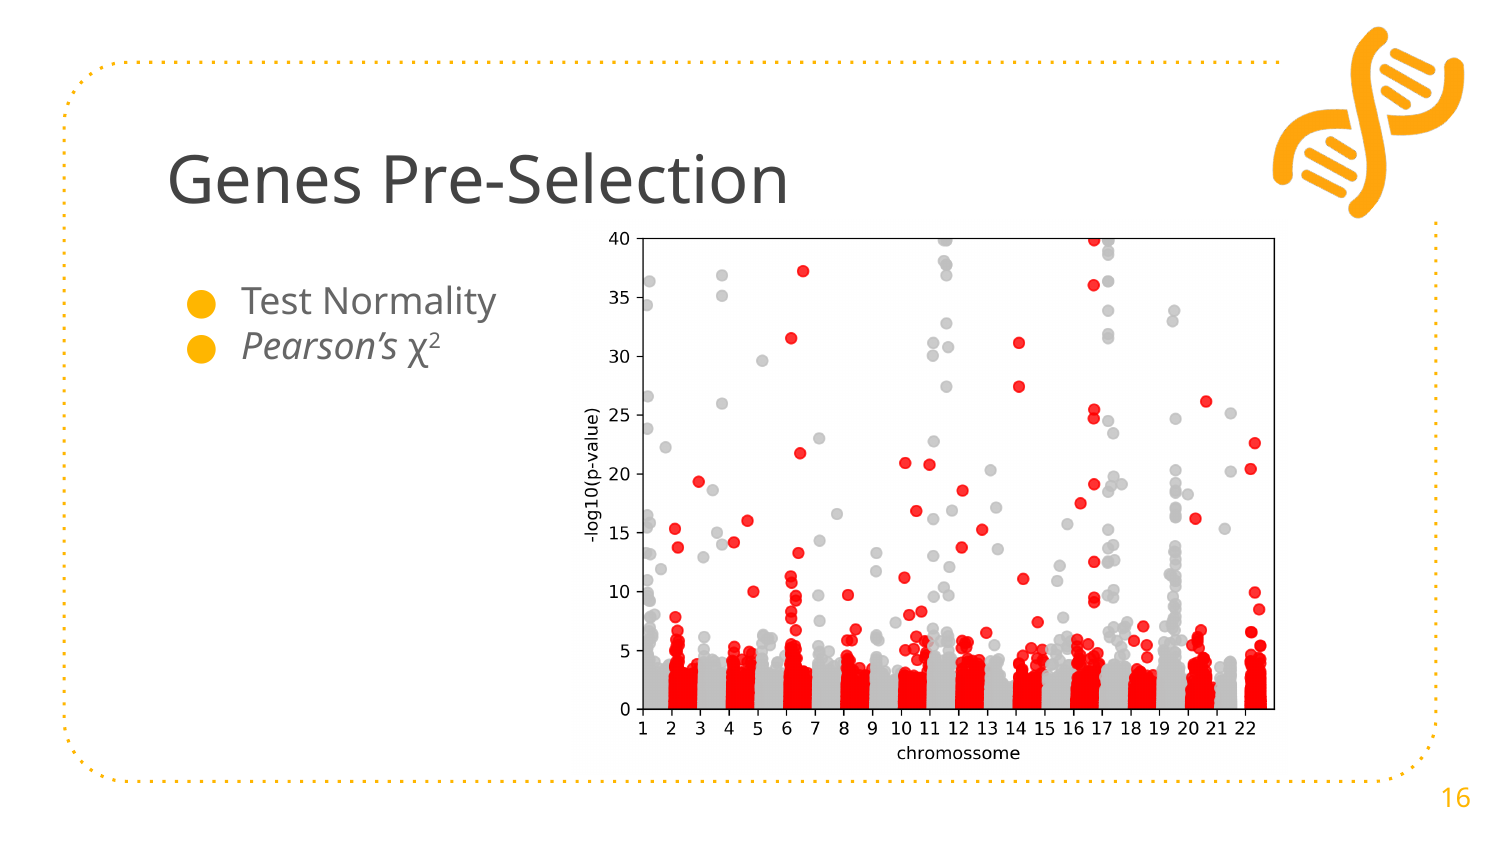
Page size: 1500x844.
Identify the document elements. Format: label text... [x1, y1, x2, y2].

slide_number 16 [1411, 753, 1500, 844]
list Test Normality Pearson’s χ2 [151, 262, 566, 651]
title Genes Pre-Selection [151, 121, 1278, 262]
picture [571, 219, 1289, 775]
picture [1255, 3, 1482, 240]
